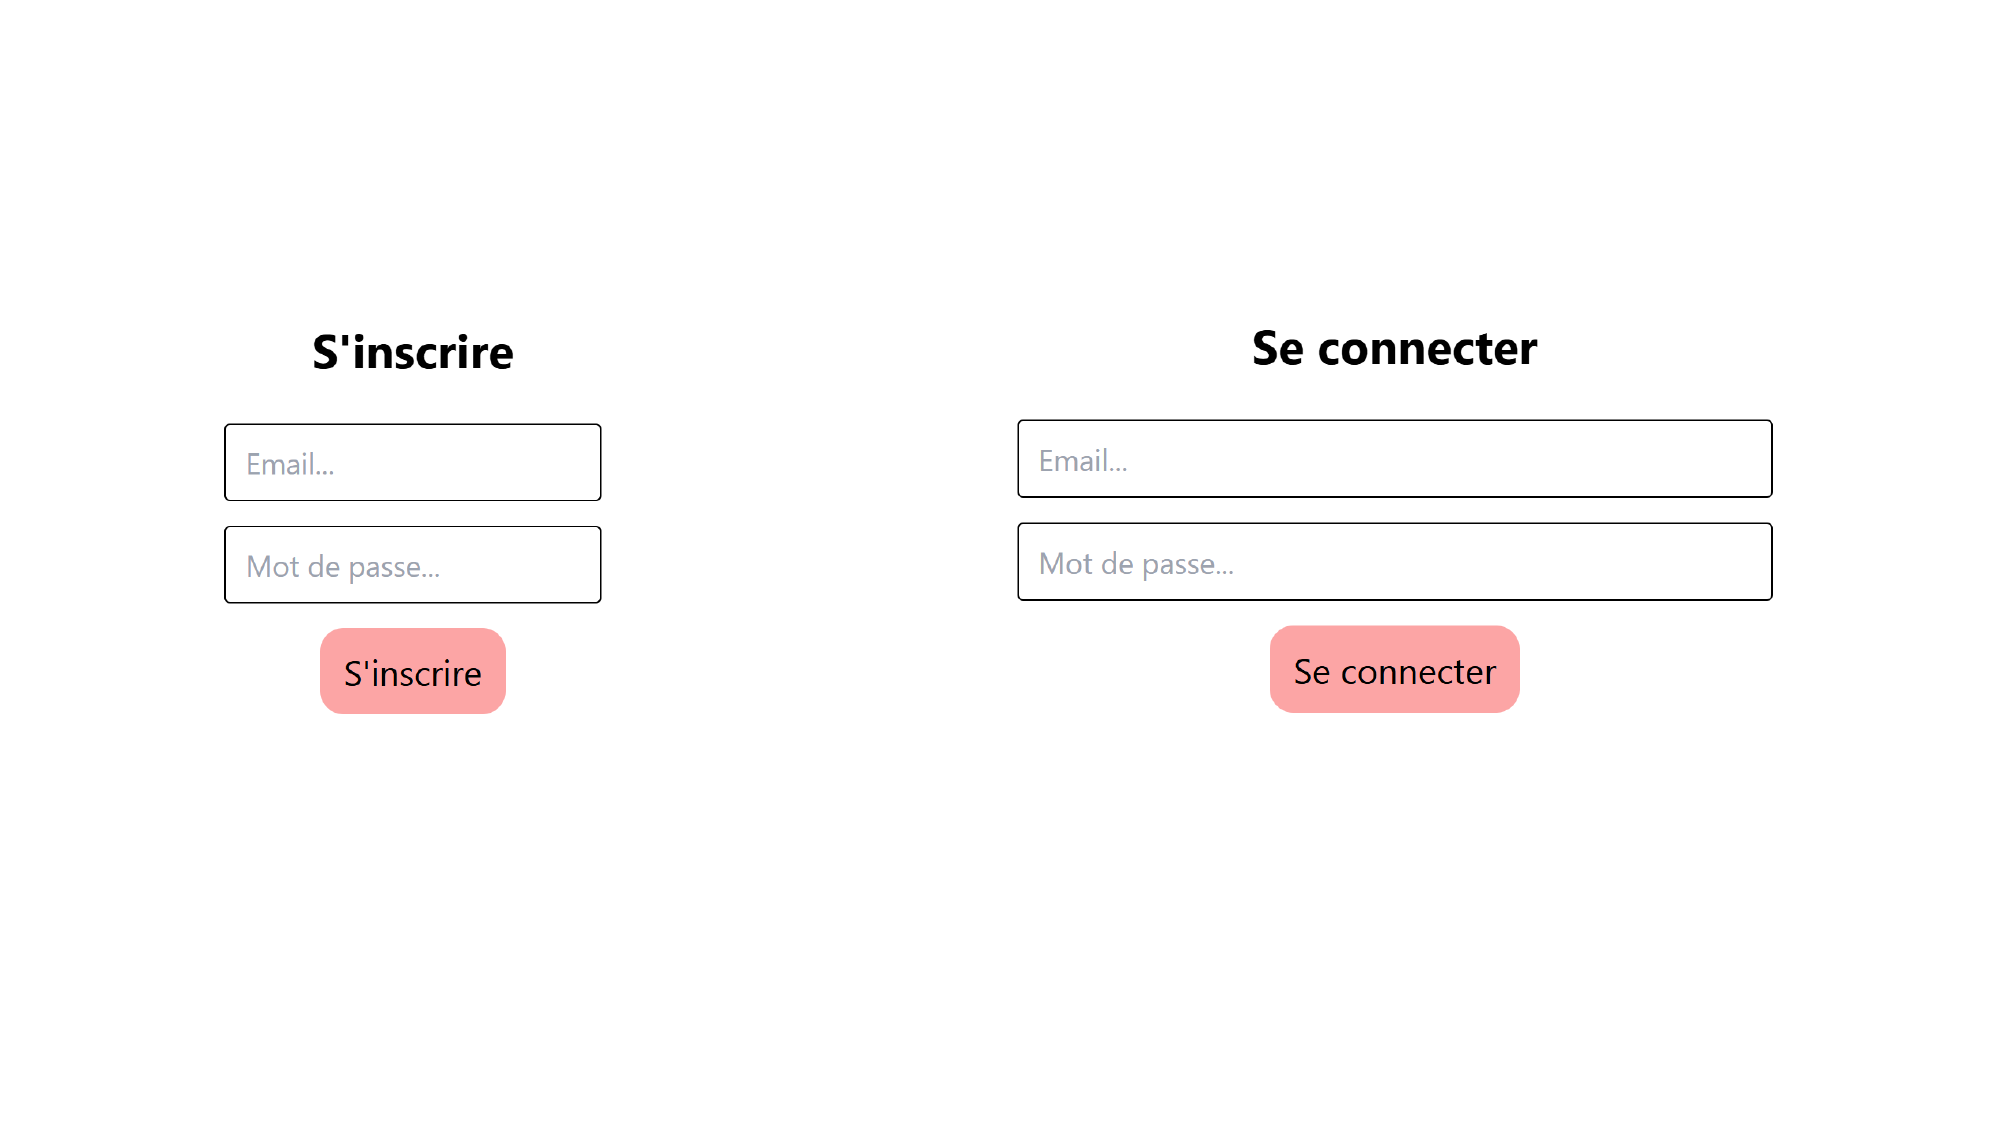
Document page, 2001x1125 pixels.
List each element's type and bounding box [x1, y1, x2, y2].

picture [968, 309, 1831, 736]
picture [169, 309, 675, 736]
